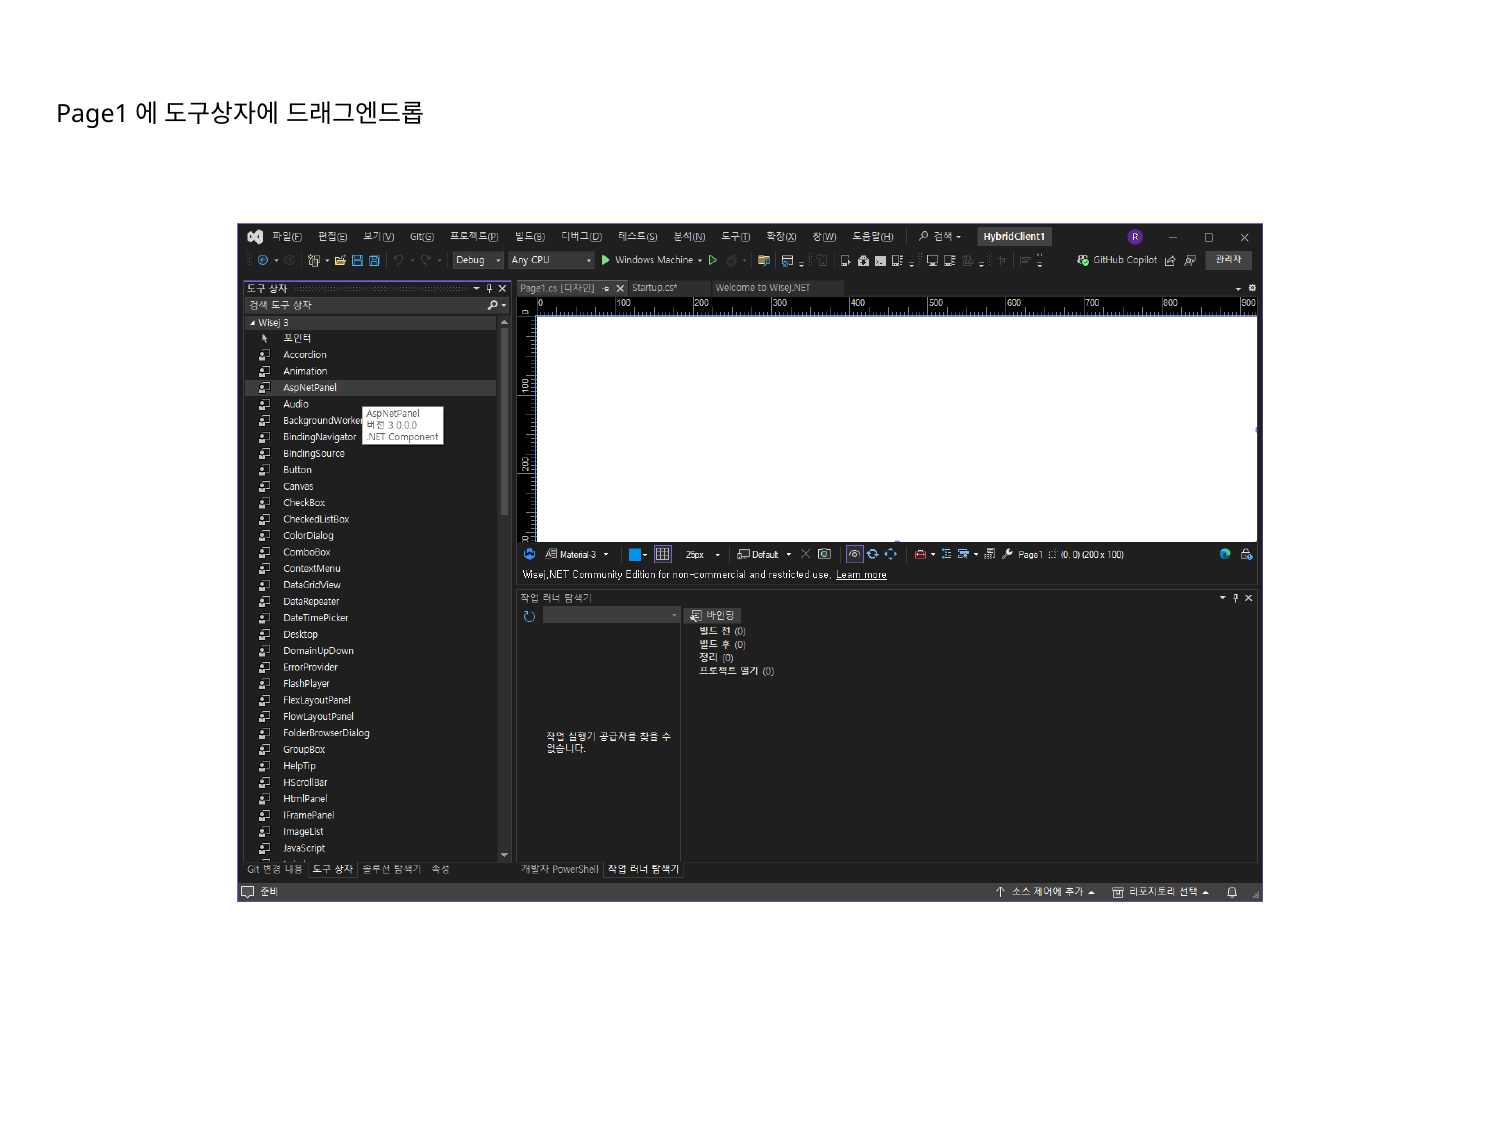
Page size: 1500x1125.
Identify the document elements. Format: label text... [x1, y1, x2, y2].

picture [236, 223, 1264, 902]
text_box Page1에 도구상자에 드래그엔드롭 [41, 90, 1459, 135]
